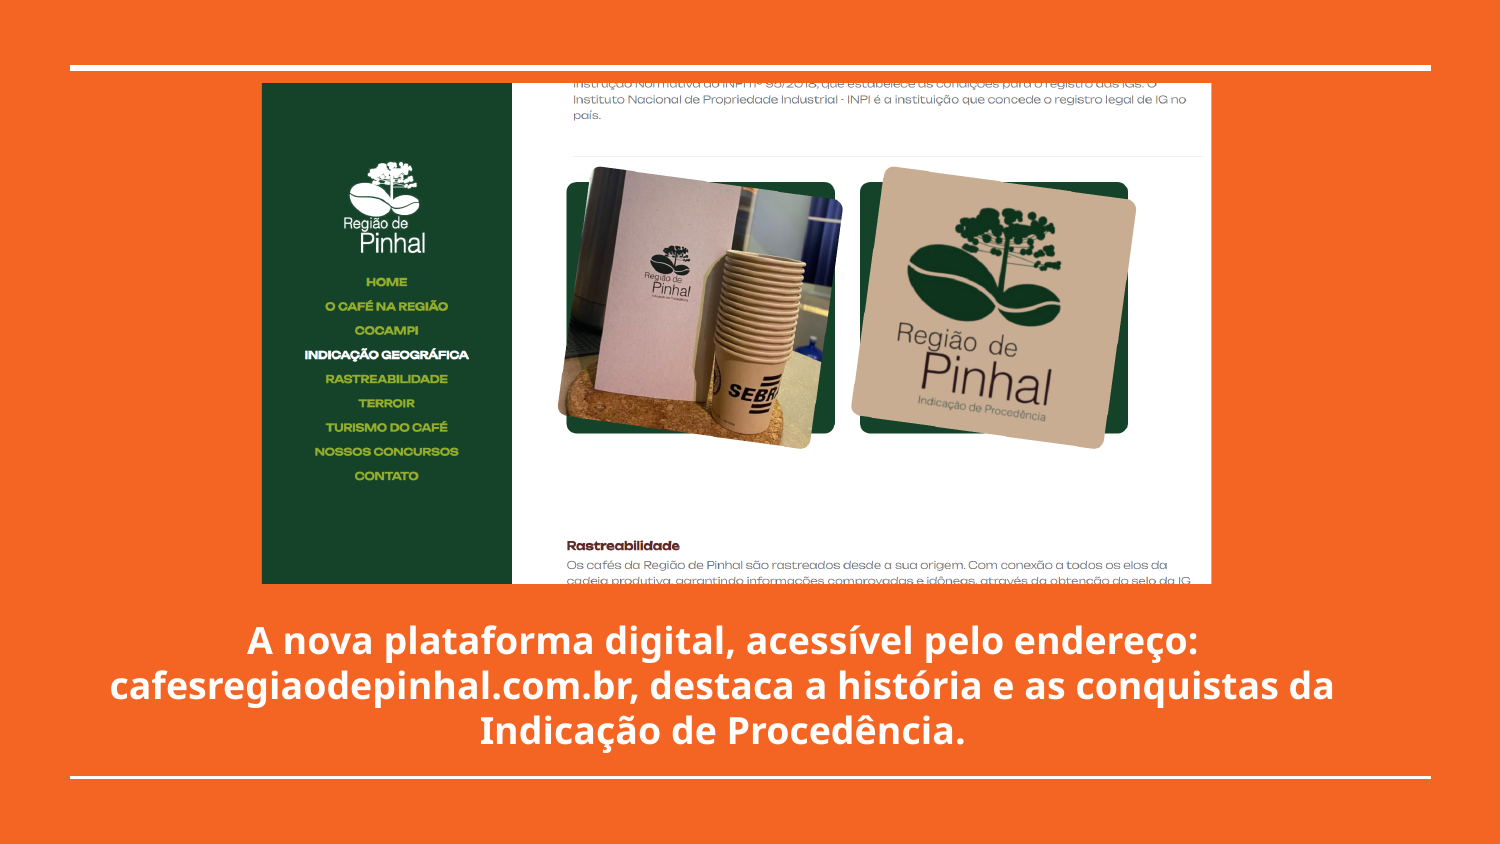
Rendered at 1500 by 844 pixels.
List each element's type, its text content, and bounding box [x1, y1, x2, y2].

picture [261, 82, 1212, 584]
text_box A nova plataforma digital, acessível pelo endereço: cafesregiaodepinhal.com.br, destaca a história e as conquistas da Indicação de Procedência. [36, 601, 1410, 767]
